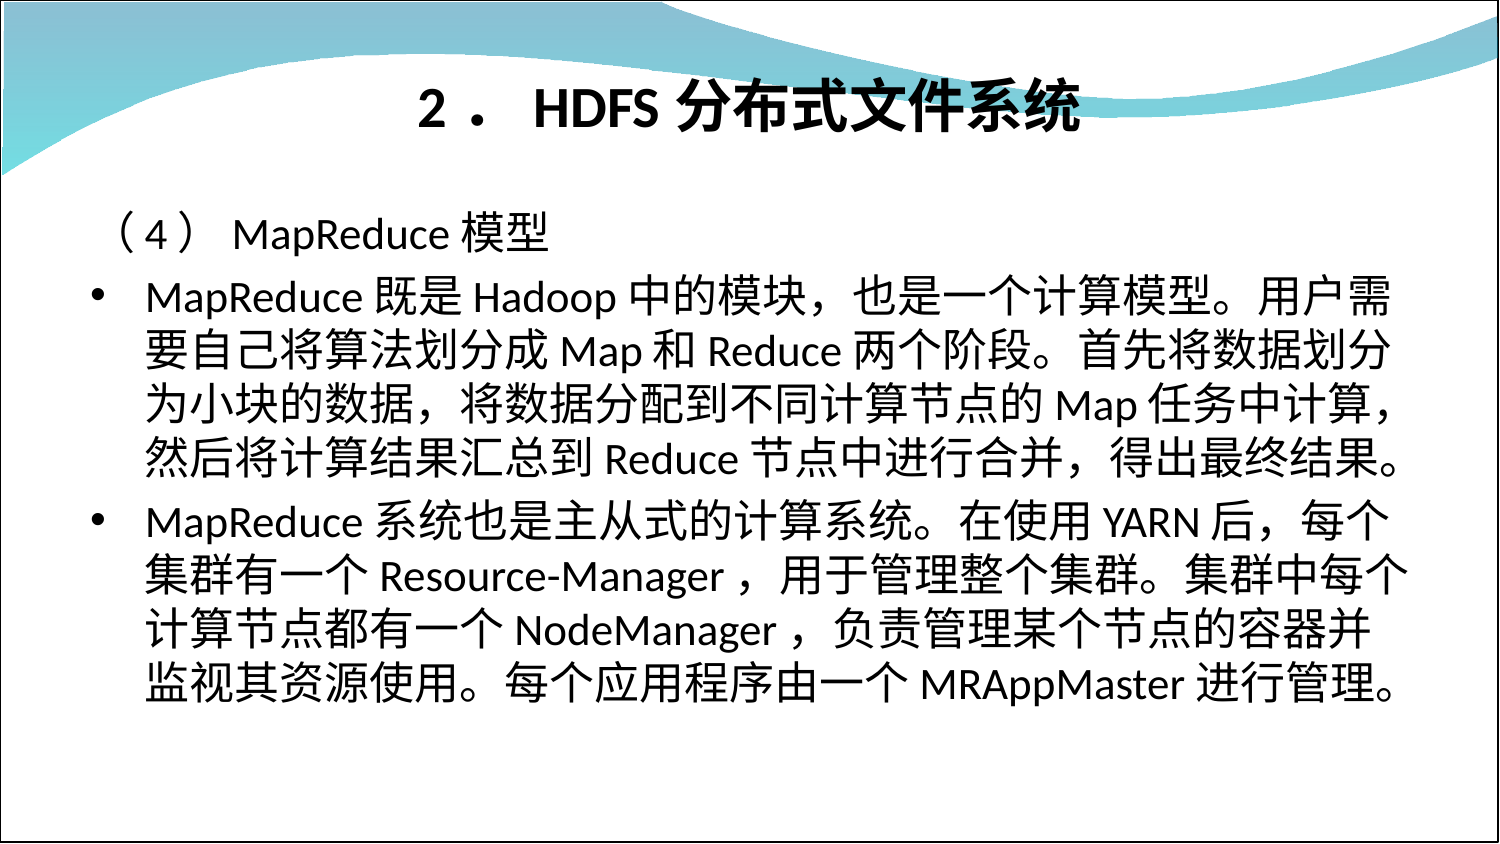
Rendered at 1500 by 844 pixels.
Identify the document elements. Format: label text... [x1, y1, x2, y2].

title 2．HDFS分布式文件系统 [75, 33, 1425, 175]
list （4）MapReduce模型 MapReduce既是Hadoop中的模块，也是一个计算模型。用户需要自己将算法划分成Map和Reduce两个阶段。首先将数据划分为小块的数据，将数据分配到不同计算节点的Map任务中计算，然后将计算结果汇总到Reduce节点中进行合并，得出最终结果。 MapReduce系统也是主从式的计算系统。在使用YARN后，每个集群有一个Resource-Manager，用于管理整个集群。集群中每个计算节点都有一个NodeManager，负责管理某个节点的容器并监视其资源使用。每个应用程序由一个MRAppMaster进行管理。 [75, 196, 1425, 754]
